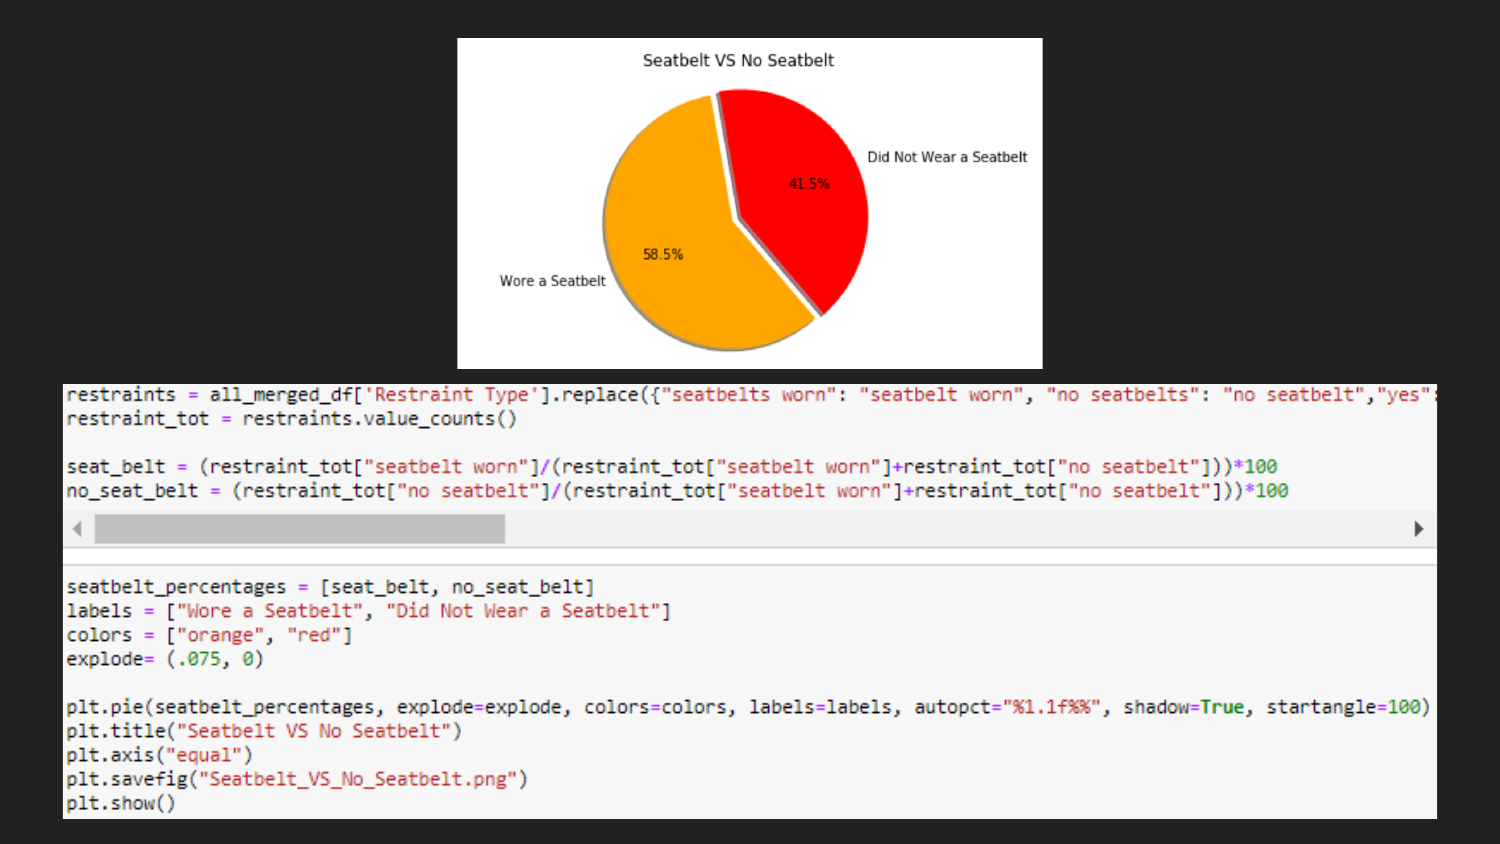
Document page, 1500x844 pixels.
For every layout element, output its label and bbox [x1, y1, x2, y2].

picture [456, 38, 1043, 369]
picture [62, 384, 1438, 820]
